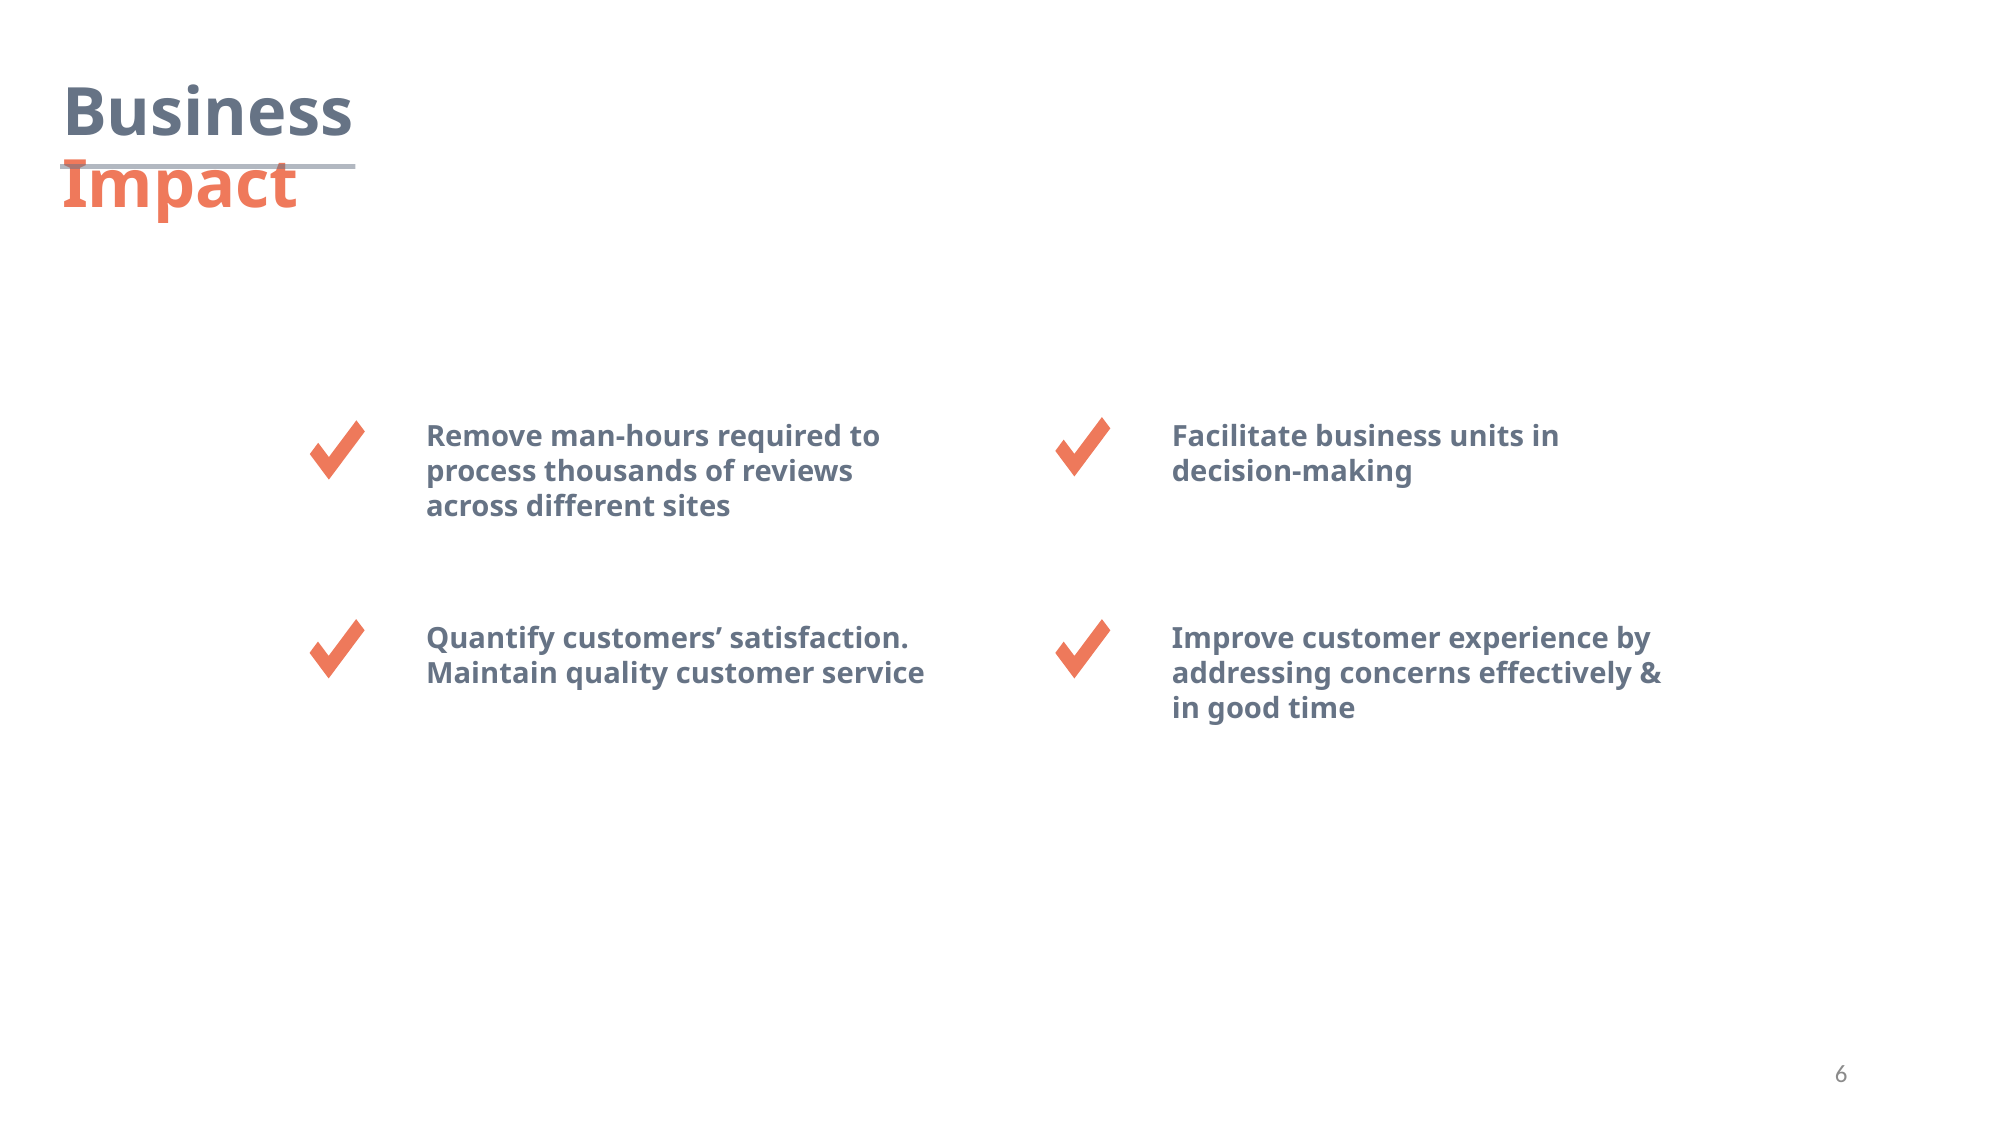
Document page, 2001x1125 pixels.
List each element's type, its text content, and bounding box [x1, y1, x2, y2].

text_box [60, 164, 356, 169]
text_box Quantify customers’ satisfaction. Maintain quality customer service [411, 604, 945, 870]
slide_number 6 [1412, 1042, 1863, 1103]
text_box Improve customer experience by addressing concerns effectively & in good time [1156, 668, 1691, 870]
text_box Facilitate business units in decision-making [1156, 402, 1691, 668]
text_box [1055, 417, 1111, 477]
text_box [1055, 619, 1111, 679]
text_box Remove man-hours required to process thousands of reviews across different sites [411, 402, 945, 604]
text_box [309, 420, 365, 480]
text_box Business Impact [47, 63, 579, 162]
text_box [309, 619, 365, 679]
